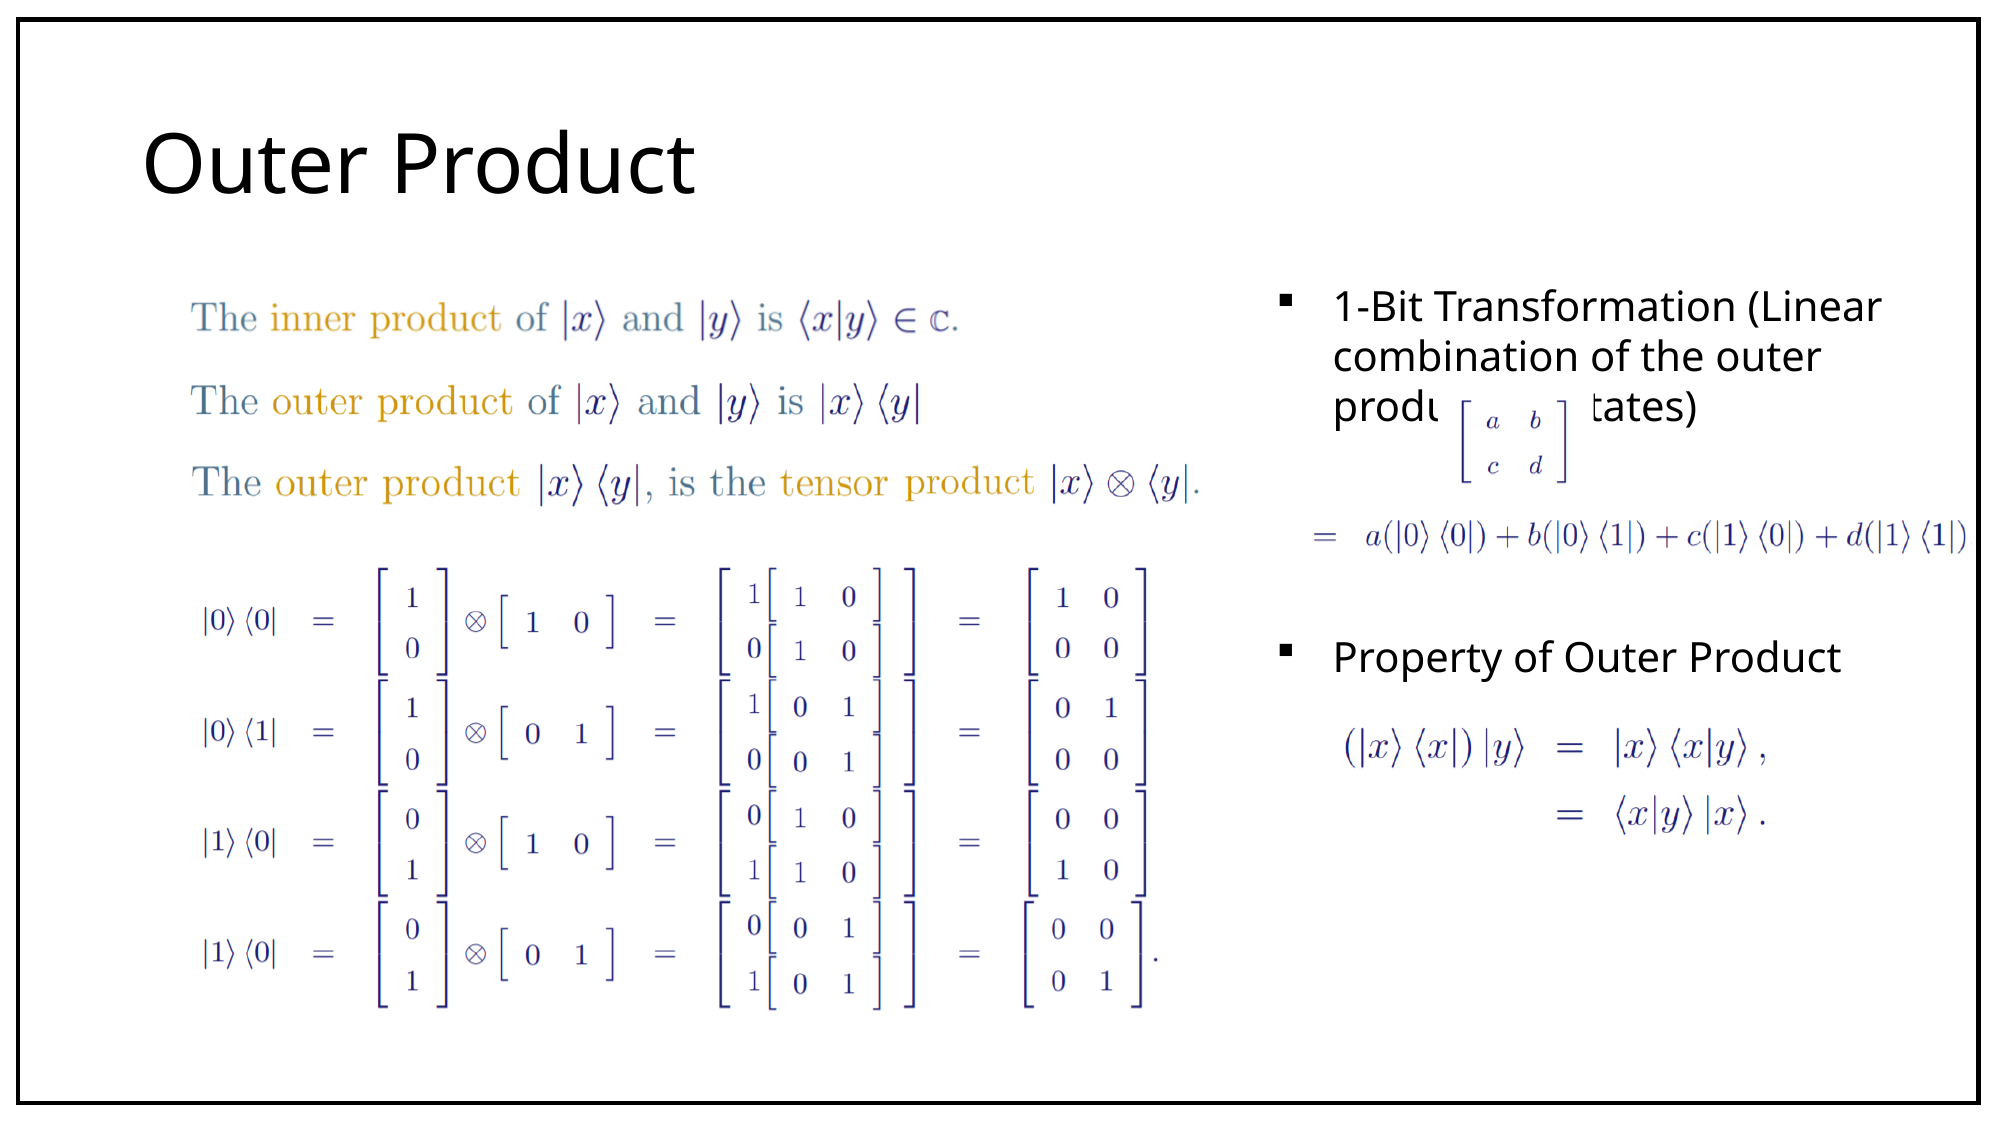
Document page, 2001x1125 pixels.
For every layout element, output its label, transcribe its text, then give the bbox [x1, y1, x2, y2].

picture [1330, 714, 1803, 844]
text_box 1-Bit Transformation (Linear combination of the outer products of states) Property of Outer Product [1261, 272, 1959, 738]
picture [173, 360, 923, 445]
text_box [17, 19, 1980, 1104]
picture [182, 447, 1216, 518]
picture [1308, 386, 1972, 614]
picture [178, 544, 1170, 1020]
picture [178, 279, 974, 349]
